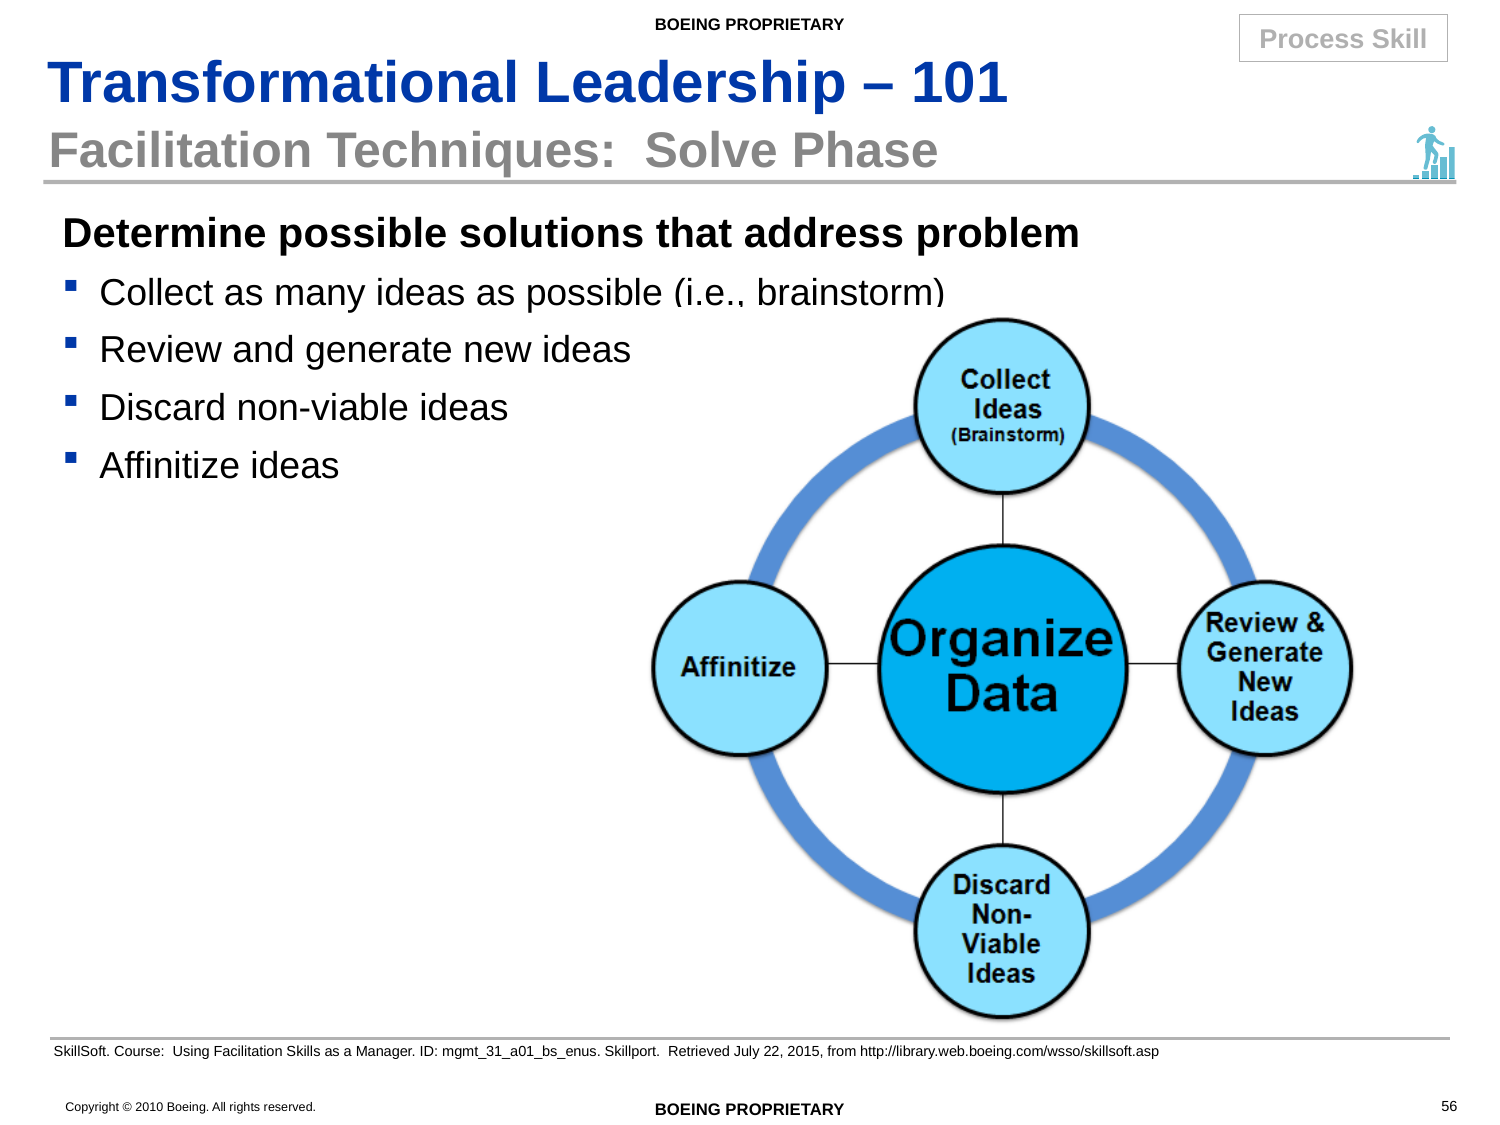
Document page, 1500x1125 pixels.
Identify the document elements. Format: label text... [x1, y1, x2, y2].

text_box Determine possible solutions that address problem Collect as many ideas as possible (i.e., brainstorm) Review and generate new ideas Discard non-viable ideas Affinitize ideas [28, 198, 1429, 493]
picture [642, 307, 1360, 1035]
title Facilitation Techniques: Solve Phase [0, 106, 1500, 181]
text_box SkillSoft. Course: Using Facilitation Skills as a Manager. ID: mgmt_31_a01_bs_enus. Skillport. Retrieved July 22, 2015, from http://library.web.boeing.com/wsso/skillsoft.asp [38, 1034, 1500, 1068]
slide_number 56 [1048, 1087, 1459, 1124]
text_box Process Skill [1239, 14, 1448, 62]
